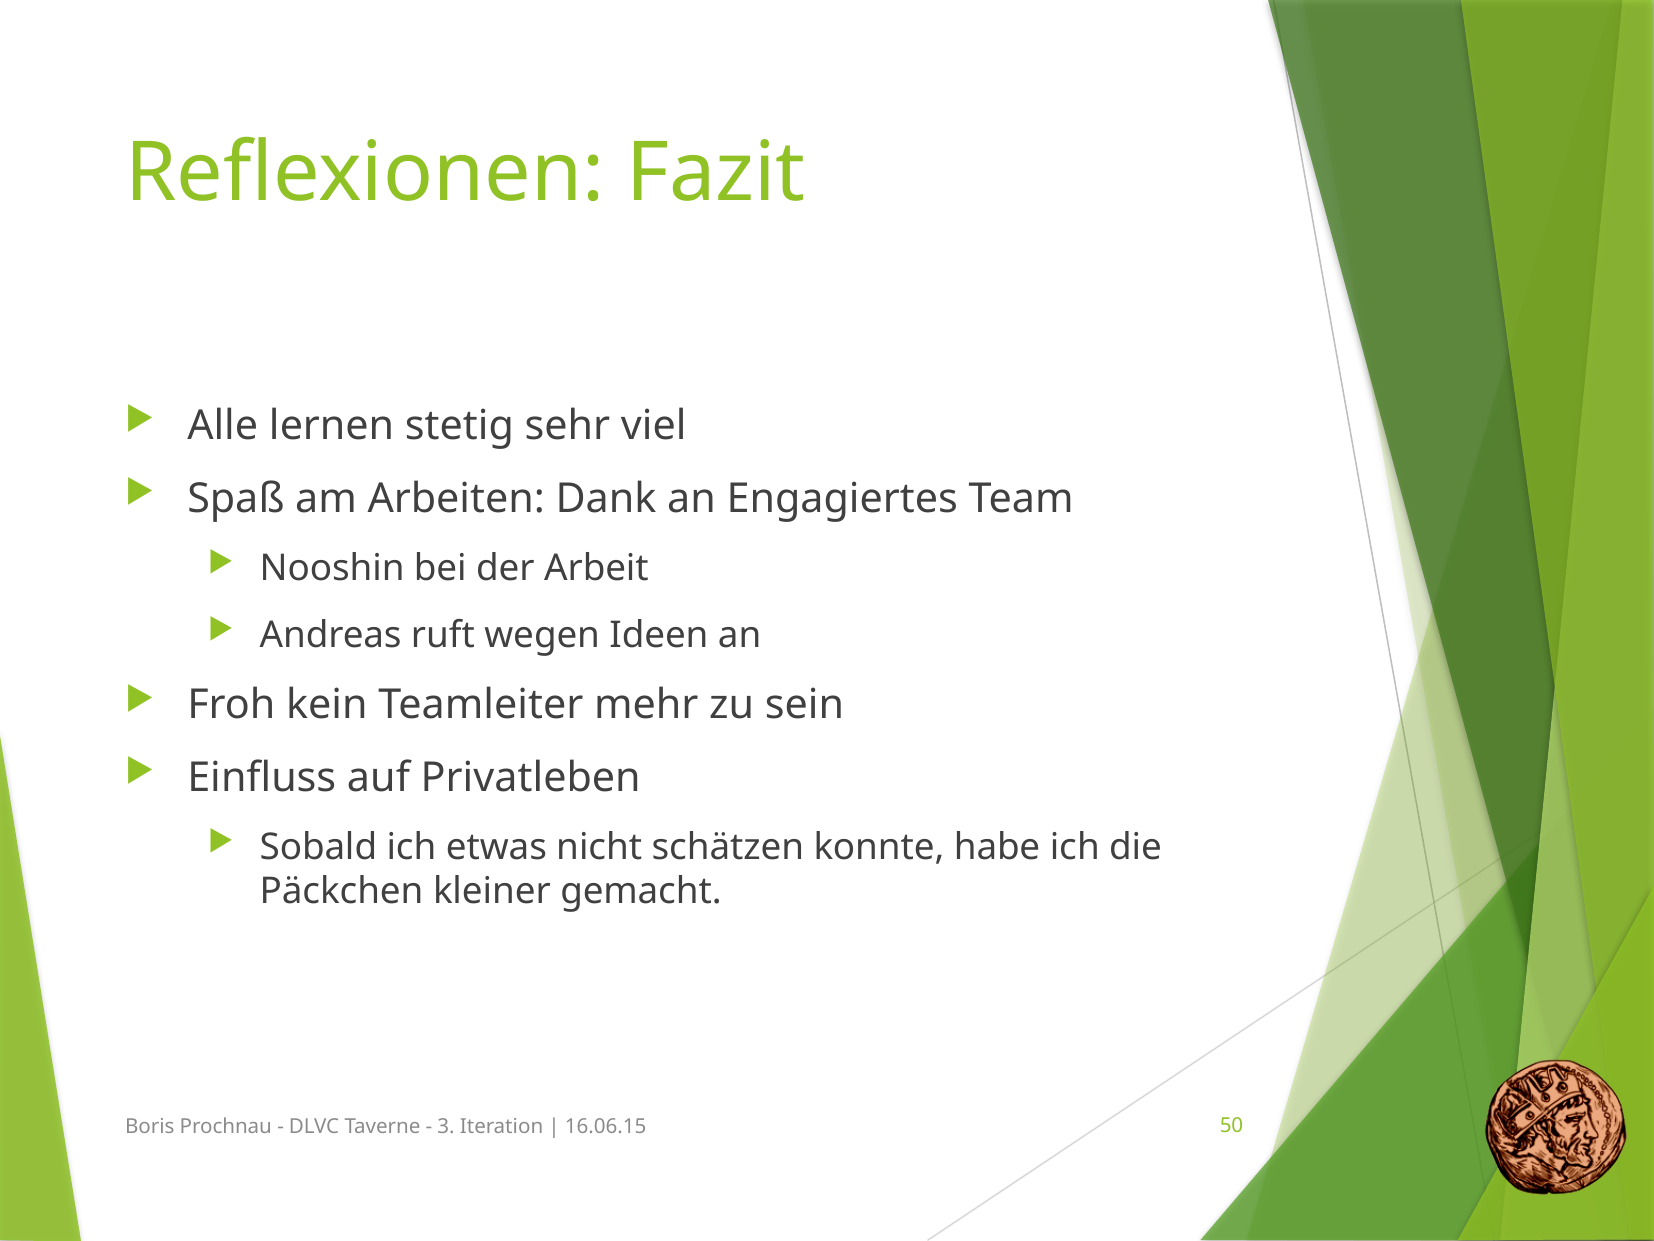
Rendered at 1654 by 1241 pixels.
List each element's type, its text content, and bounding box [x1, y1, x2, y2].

title Reflexionen: Fazit [110, 110, 1259, 350]
slide_number 50 [1165, 1092, 1259, 1159]
list Alle lernen stetig sehr viel Spaß am Arbeiten: Dank an Engagiertes Team Nooshin bei der Arbeit Andreas ruft wegen Ideen an Froh kein Teamleiter mehr zu sein Einfluss auf Privatleben Sobald ich etwas nicht schätzen konnte, habe ich die Päckchen kleiner gemacht. [110, 390, 1259, 1093]
picture [1483, 1054, 1631, 1197]
footer Boris Prochnau - DLVC Taverne - 3. Iteration | 16.06.15 [110, 1092, 947, 1159]
